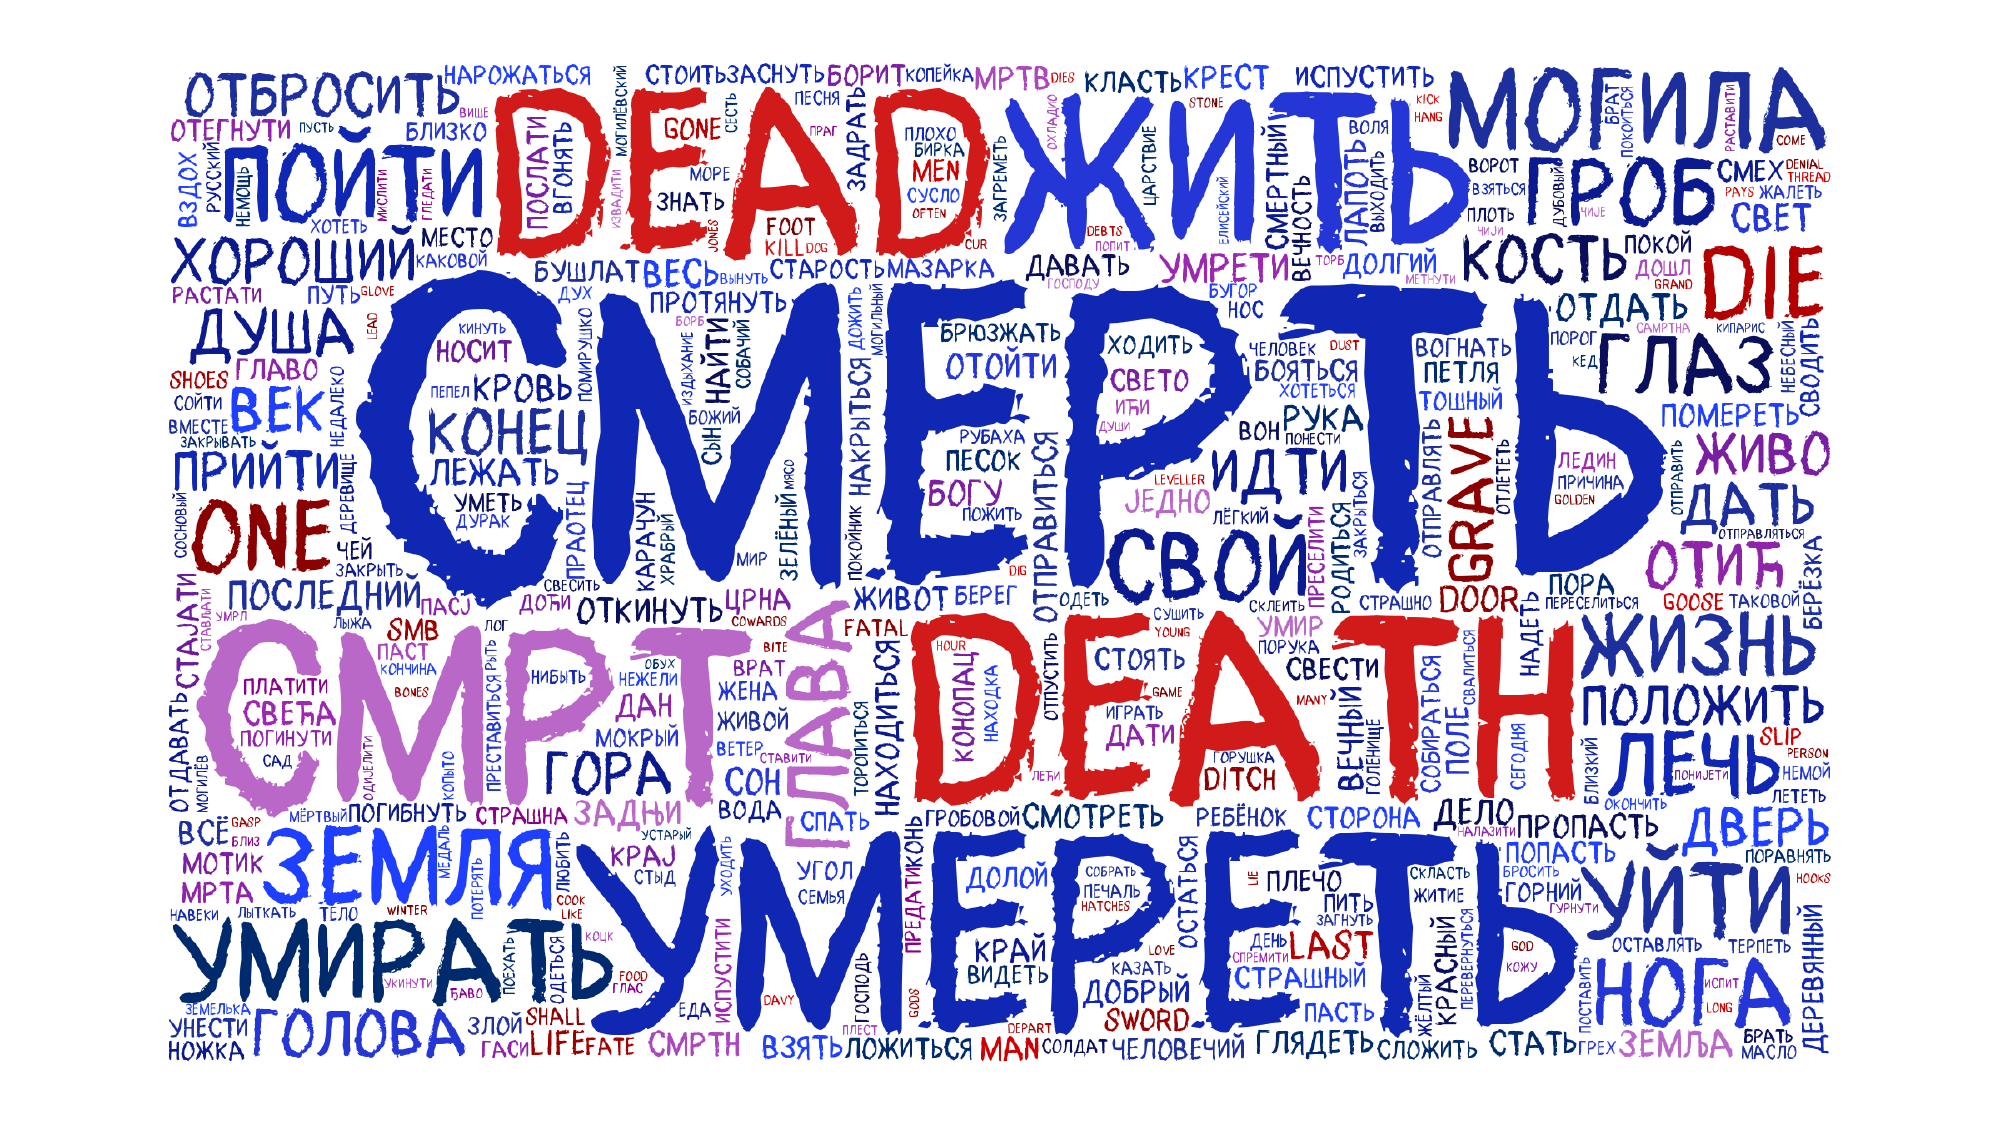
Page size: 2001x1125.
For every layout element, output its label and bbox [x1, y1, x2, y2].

list [166, 62, 1833, 1063]
